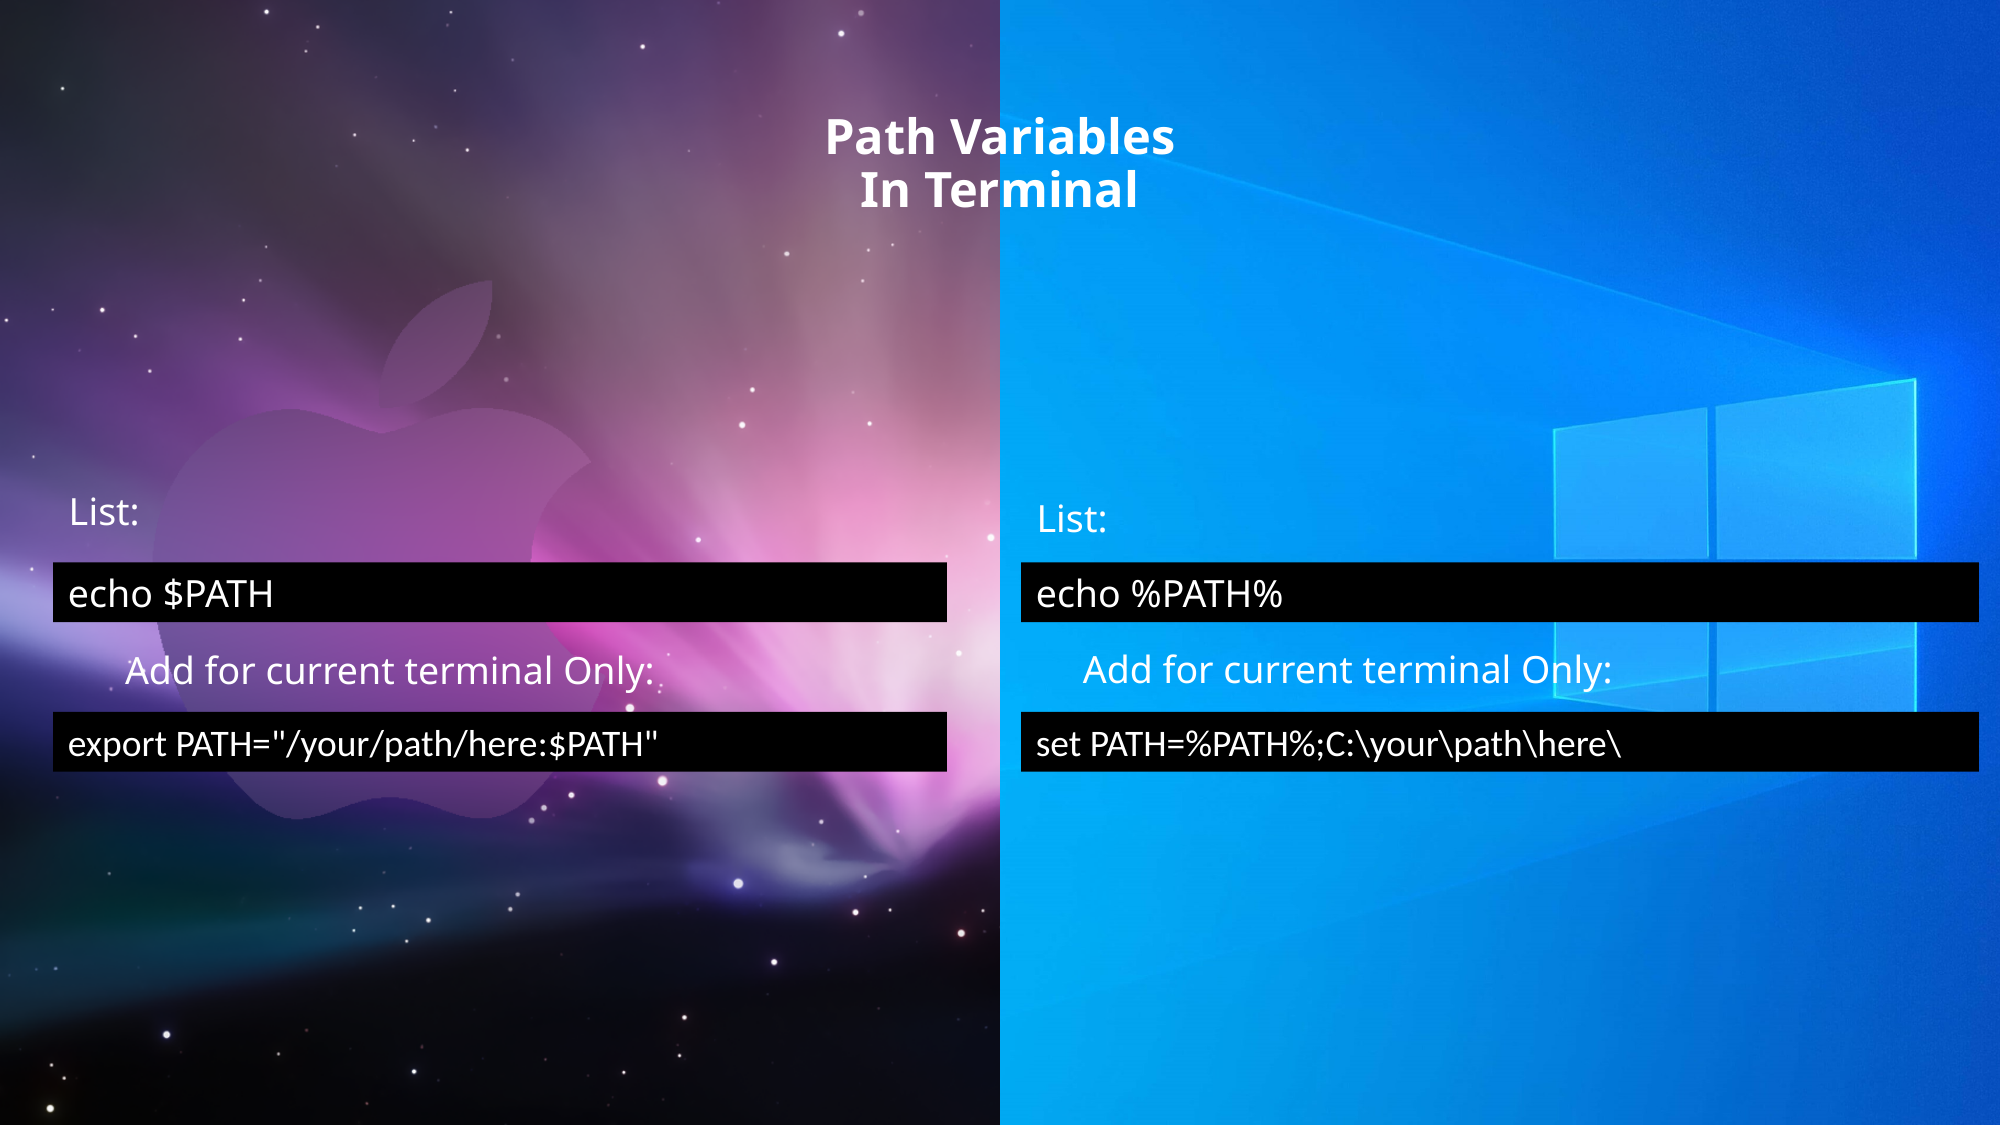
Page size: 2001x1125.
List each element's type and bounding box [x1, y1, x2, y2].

text_box [0, 0, 2000, 1125]
